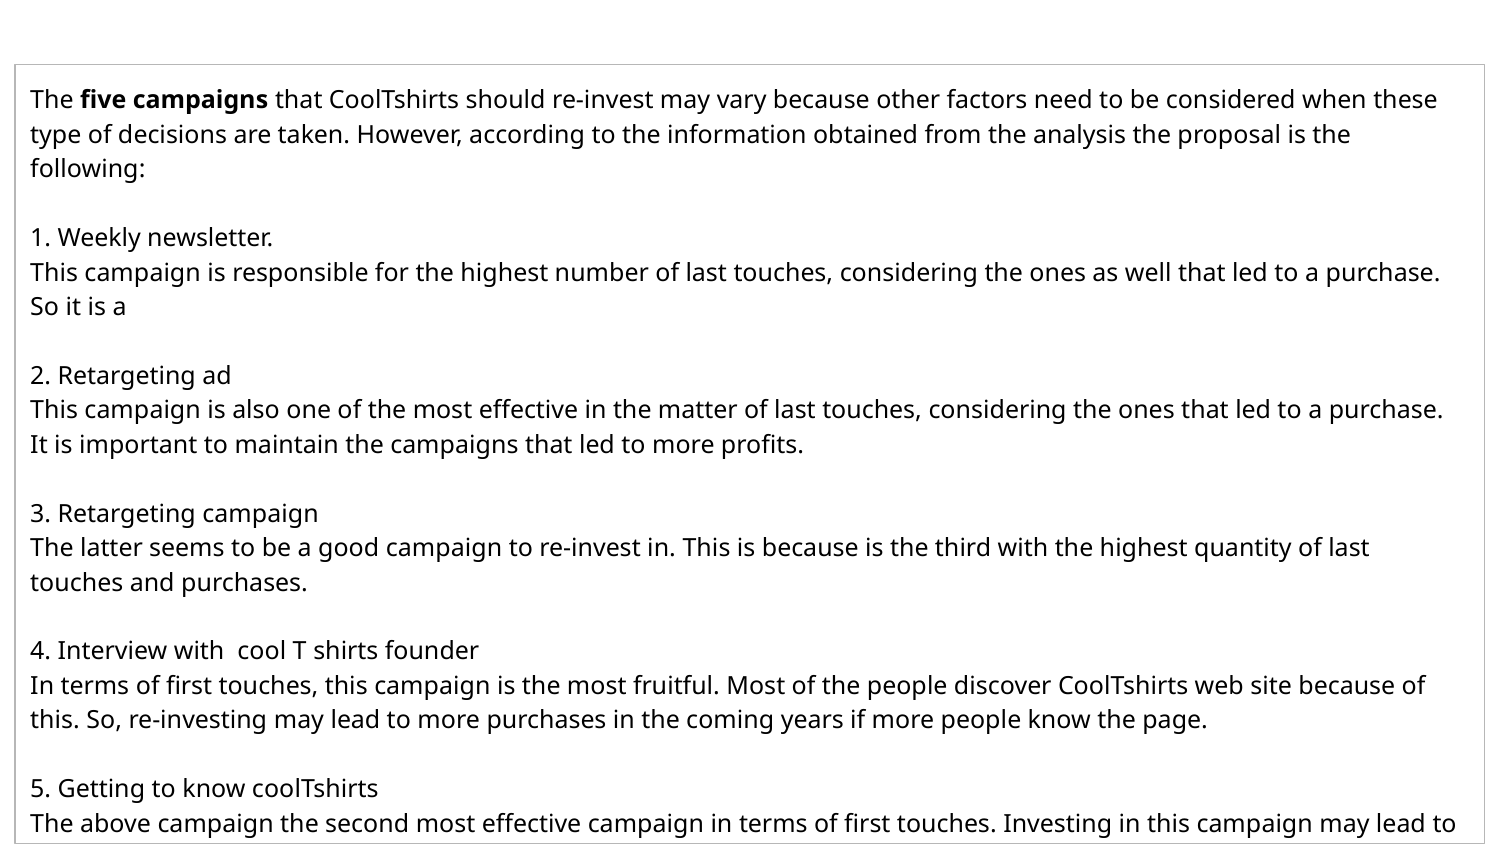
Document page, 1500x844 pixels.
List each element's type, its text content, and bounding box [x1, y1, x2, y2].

text_box The five campaigns that CoolTshirts should re-invest may vary because other factors need to be considered when these type of decisions are taken. However, according to the information obtained from the analysis the proposal is the following: 1. Weekly newsletter. This campaign is responsible for the highest number of last touches, considering the ones as well that led to a purchase. So it is a 2. Retargeting ad This campaign is also one of the most effective in the matter of last touches, considering the ones that led to a purchase. It is important to maintain the campaigns that led to more profits. 3. Retargeting campaign The latter seems to be a good campaign to re-invest in. This is because is the third with the highest quantity of last touches and purchases. 4. Interview with cool T shirts founder In terms of first touches, this campaign is the most fruitful. Most of the people discover CoolTshirts web site because of this. So, re-investing may lead to more purchases in the coming years if more people know the page. 5. Getting to know coolTshirts The above campaign the second most effective campaign in terms of first touches. Investing in this campaign may lead to new users getting to know the page as with the previous one. [15, 64, 1485, 844]
